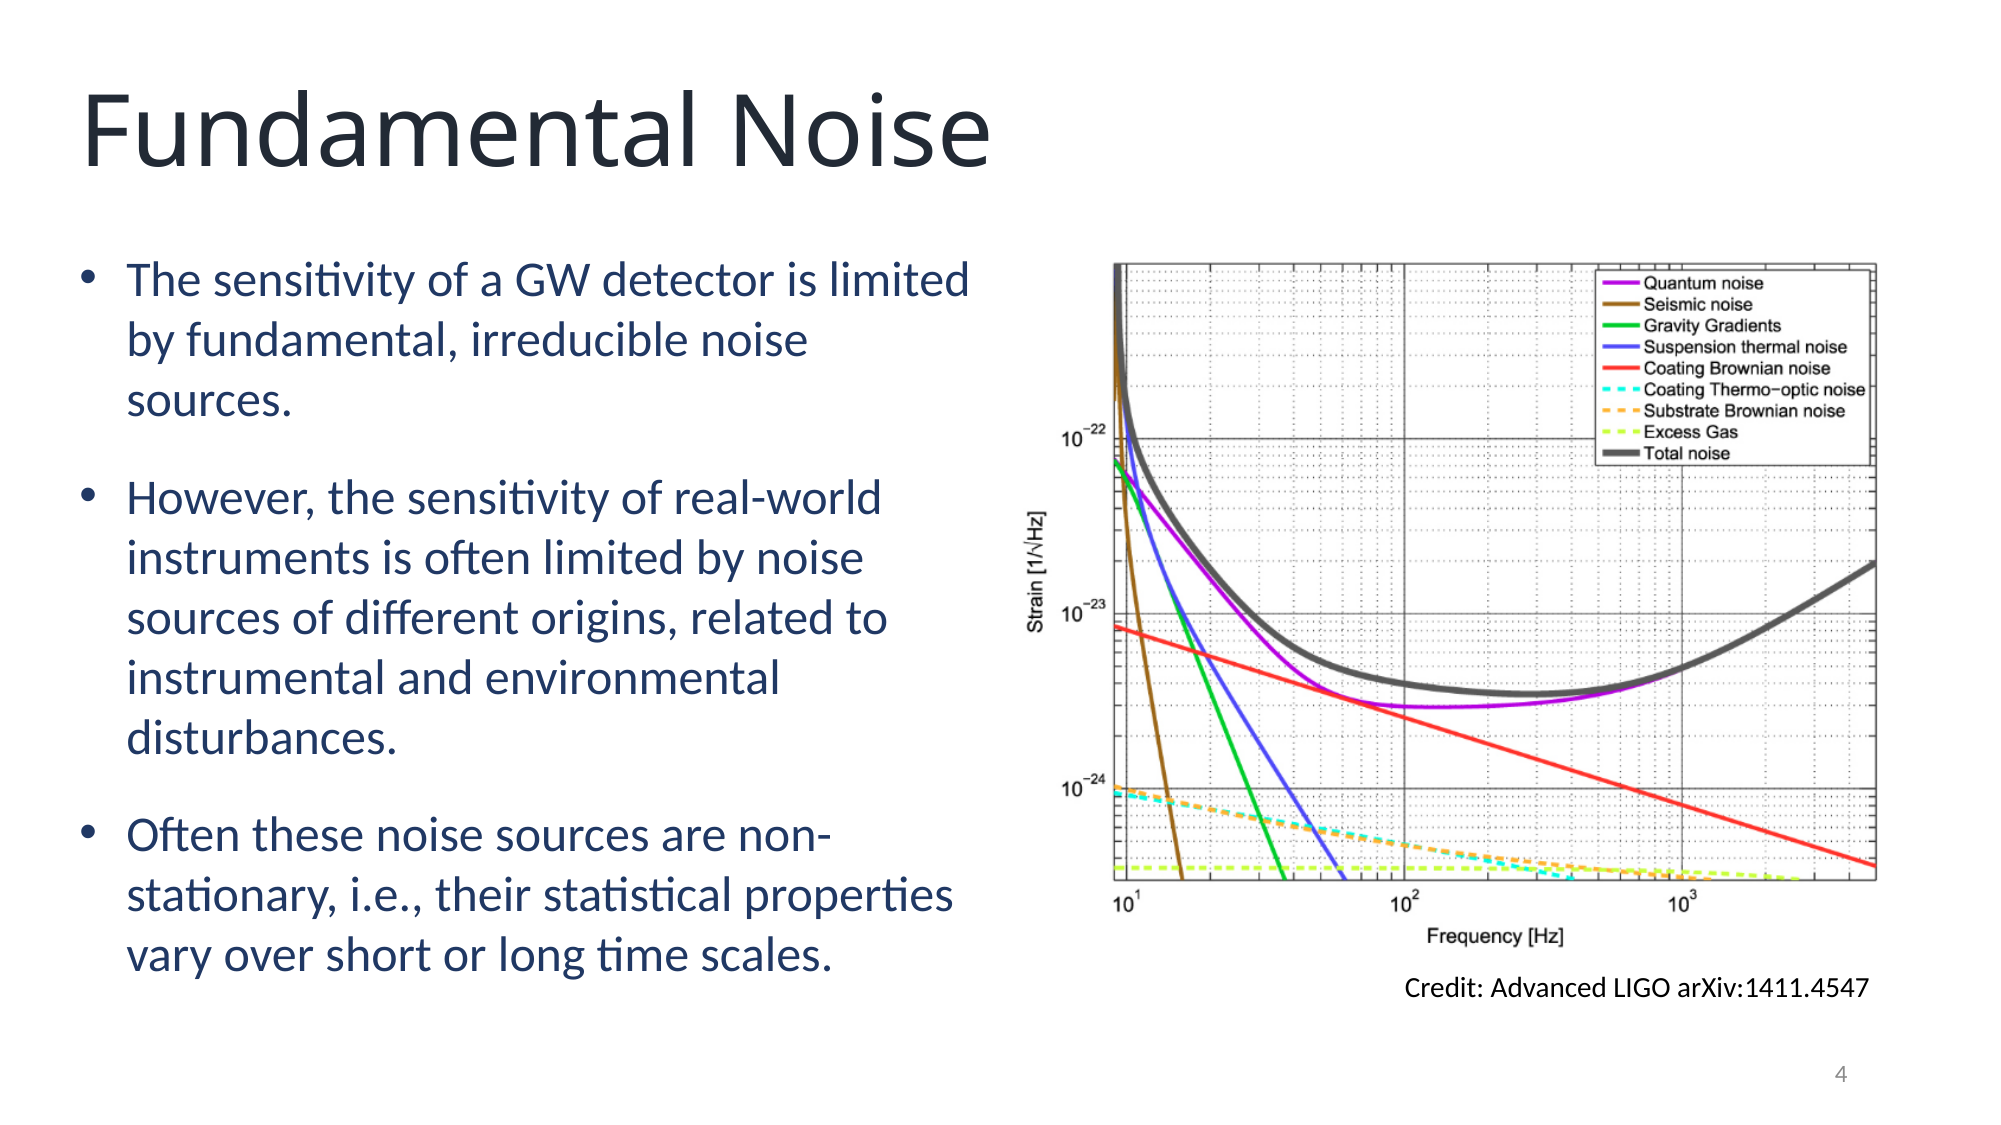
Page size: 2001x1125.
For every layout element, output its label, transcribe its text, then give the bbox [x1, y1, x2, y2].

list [999, 247, 1908, 962]
slide_number 4 [1412, 1042, 1863, 1103]
text_box The sensitivity of a GW detector is limited by fundamental, irreducible noise sources. However, the sensitivity of real-world instruments is often limited by noise sources of different origins, related to instrumental and environmental disturbances. Often these noise sources are non-stationary, i.e., their statistical properties vary over short or long time scales. [64, 239, 1000, 989]
title Fundamental Noise [64, 54, 1790, 214]
text_box Credit: Advanced LIGO arXiv:1411.4547 [1390, 961, 2000, 1012]
